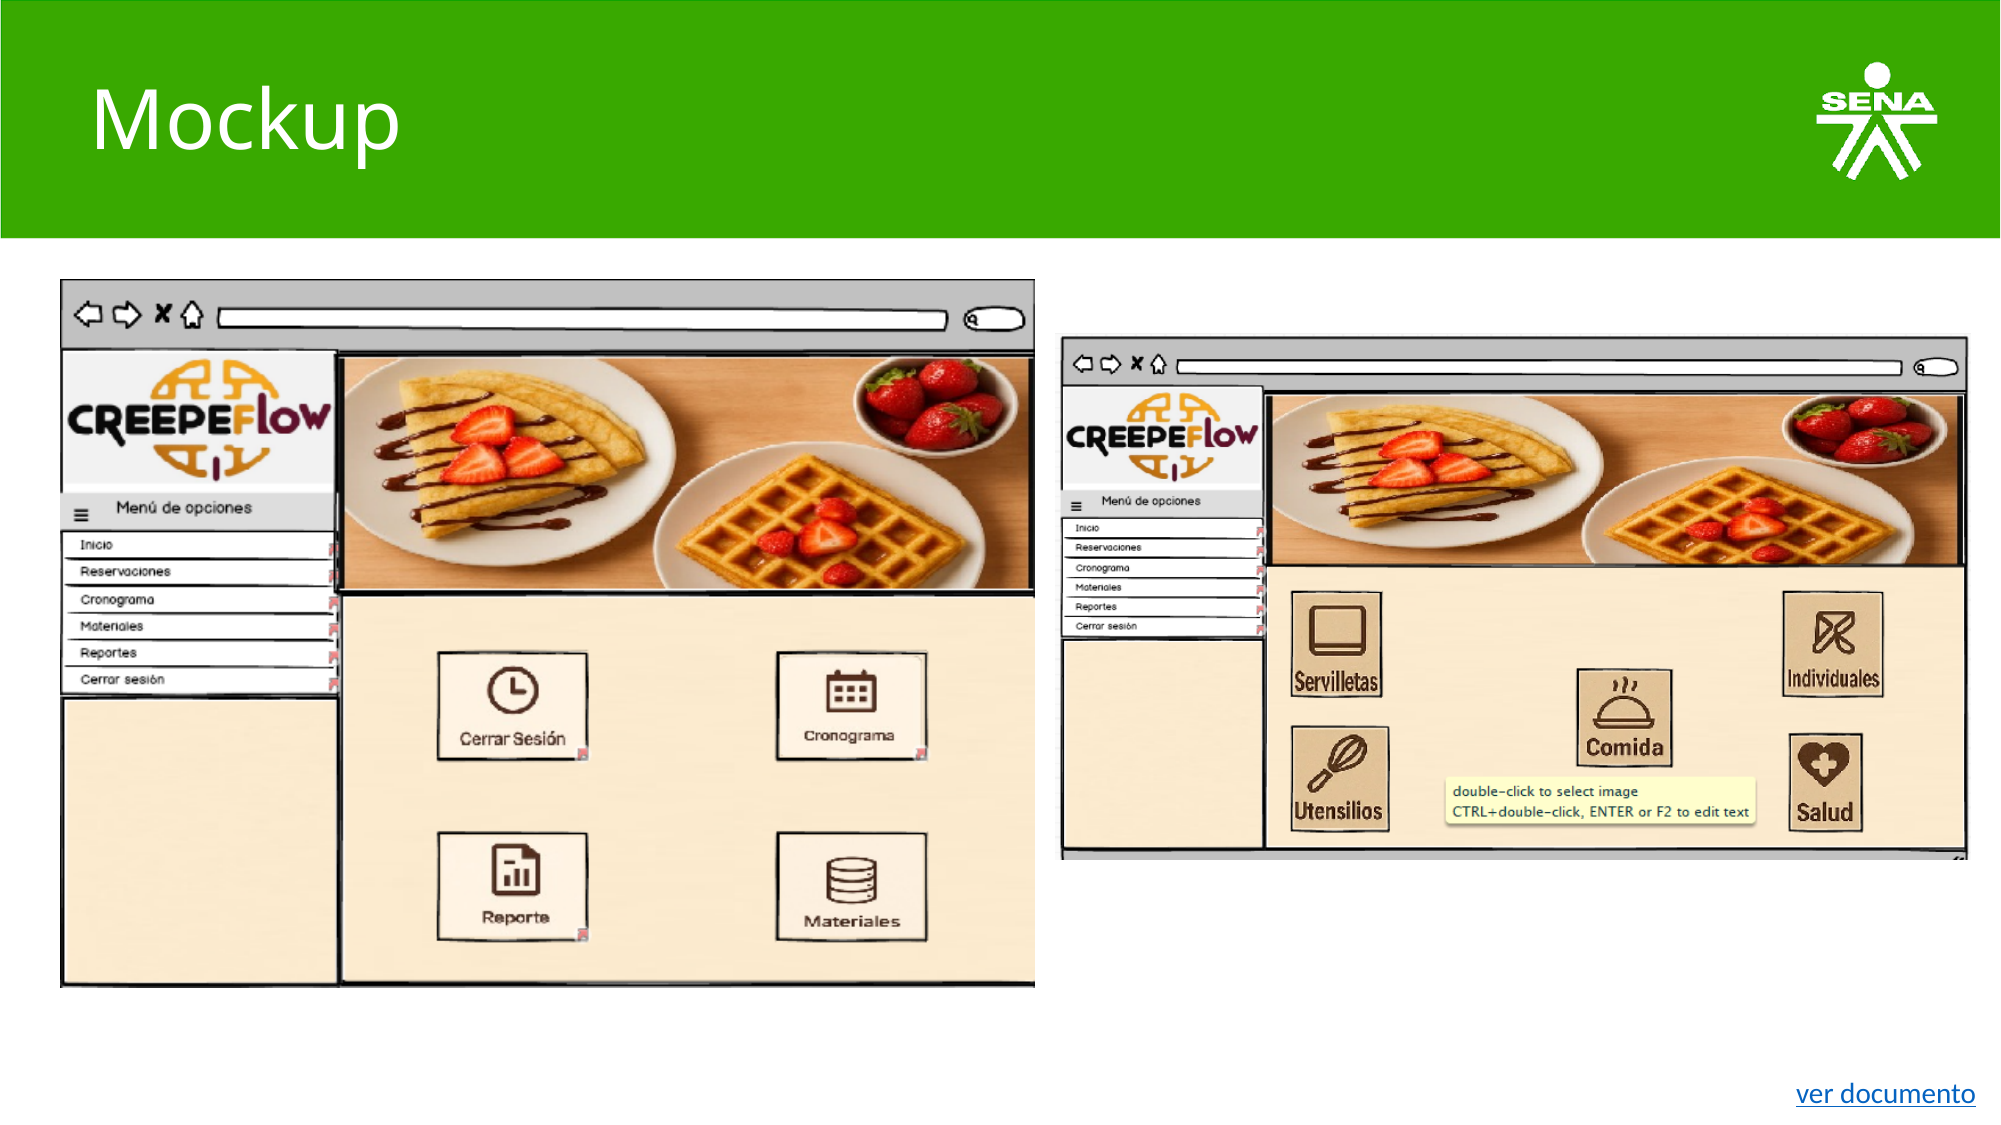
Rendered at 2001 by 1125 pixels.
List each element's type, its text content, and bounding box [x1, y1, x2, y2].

picture [0, 0, 2001, 1125]
title Mockup [74, 54, 1758, 192]
text_box ver documento [1780, 1059, 2000, 1125]
